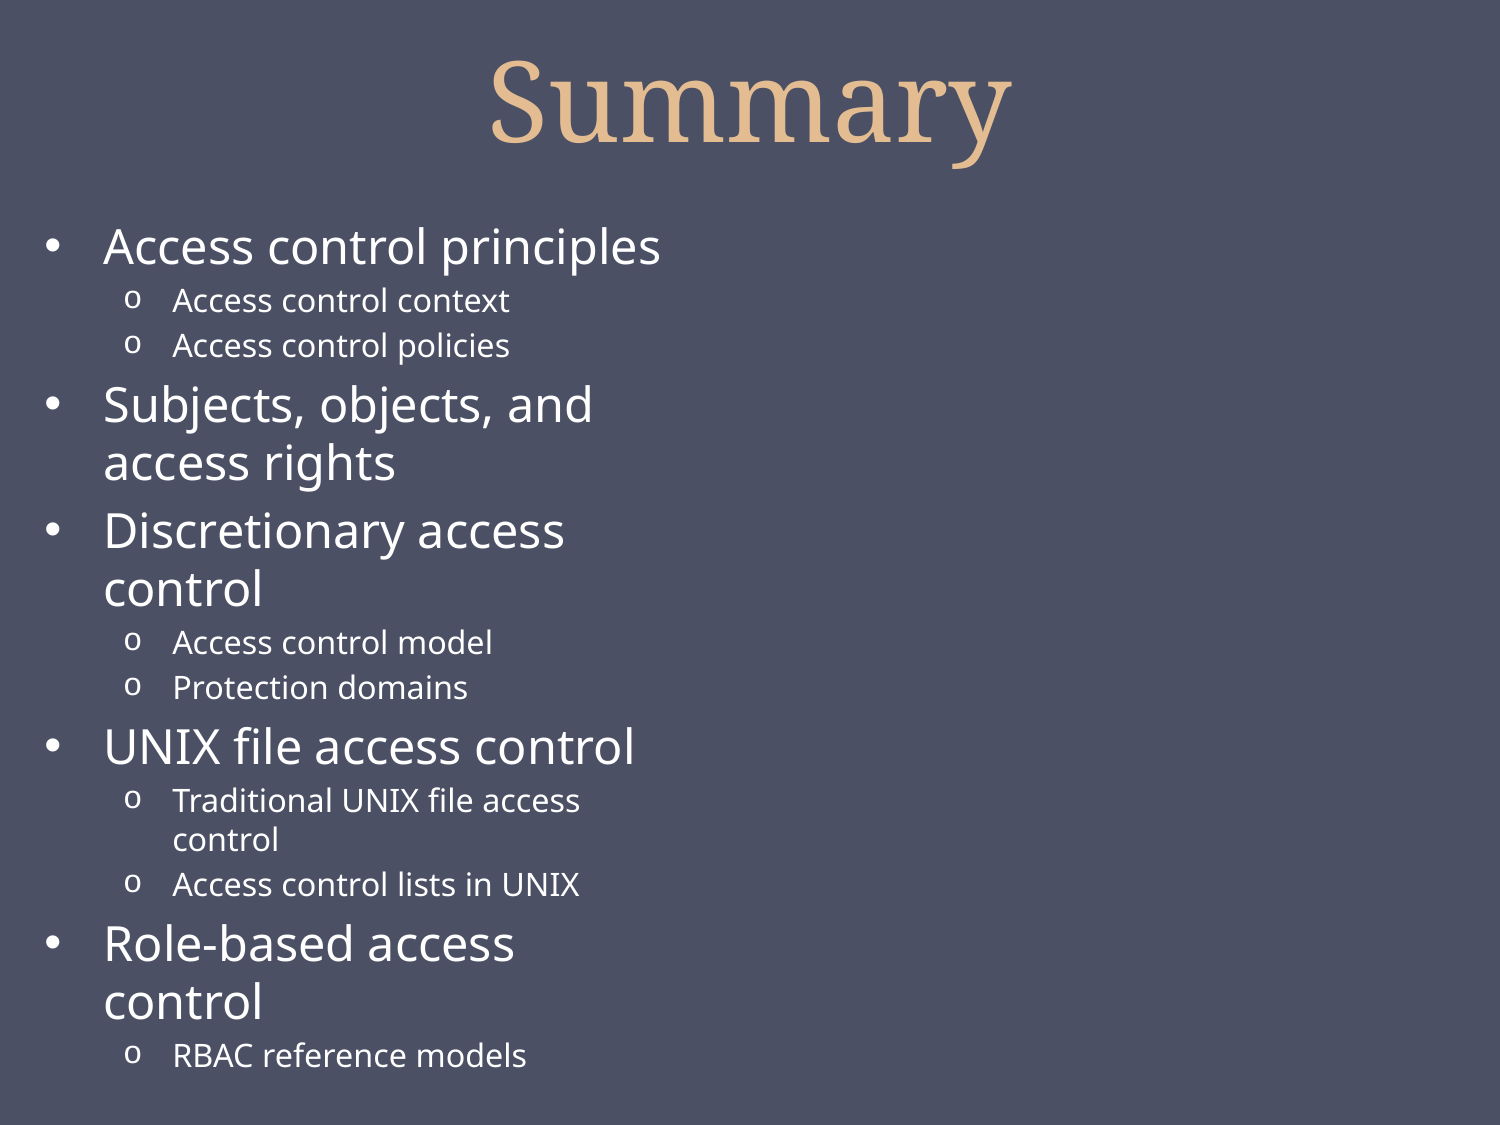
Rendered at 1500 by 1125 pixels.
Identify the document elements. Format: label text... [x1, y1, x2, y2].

title Summary [17, 0, 1483, 173]
list Access control principles Access control context Access control policies Subjects, objects, and access rights Discretionary access control Access control model Protection domains UNIX file access control Traditional UNIX file access control Access control lists in UNIX Role-based access control RBAC reference models [29, 208, 693, 1090]
